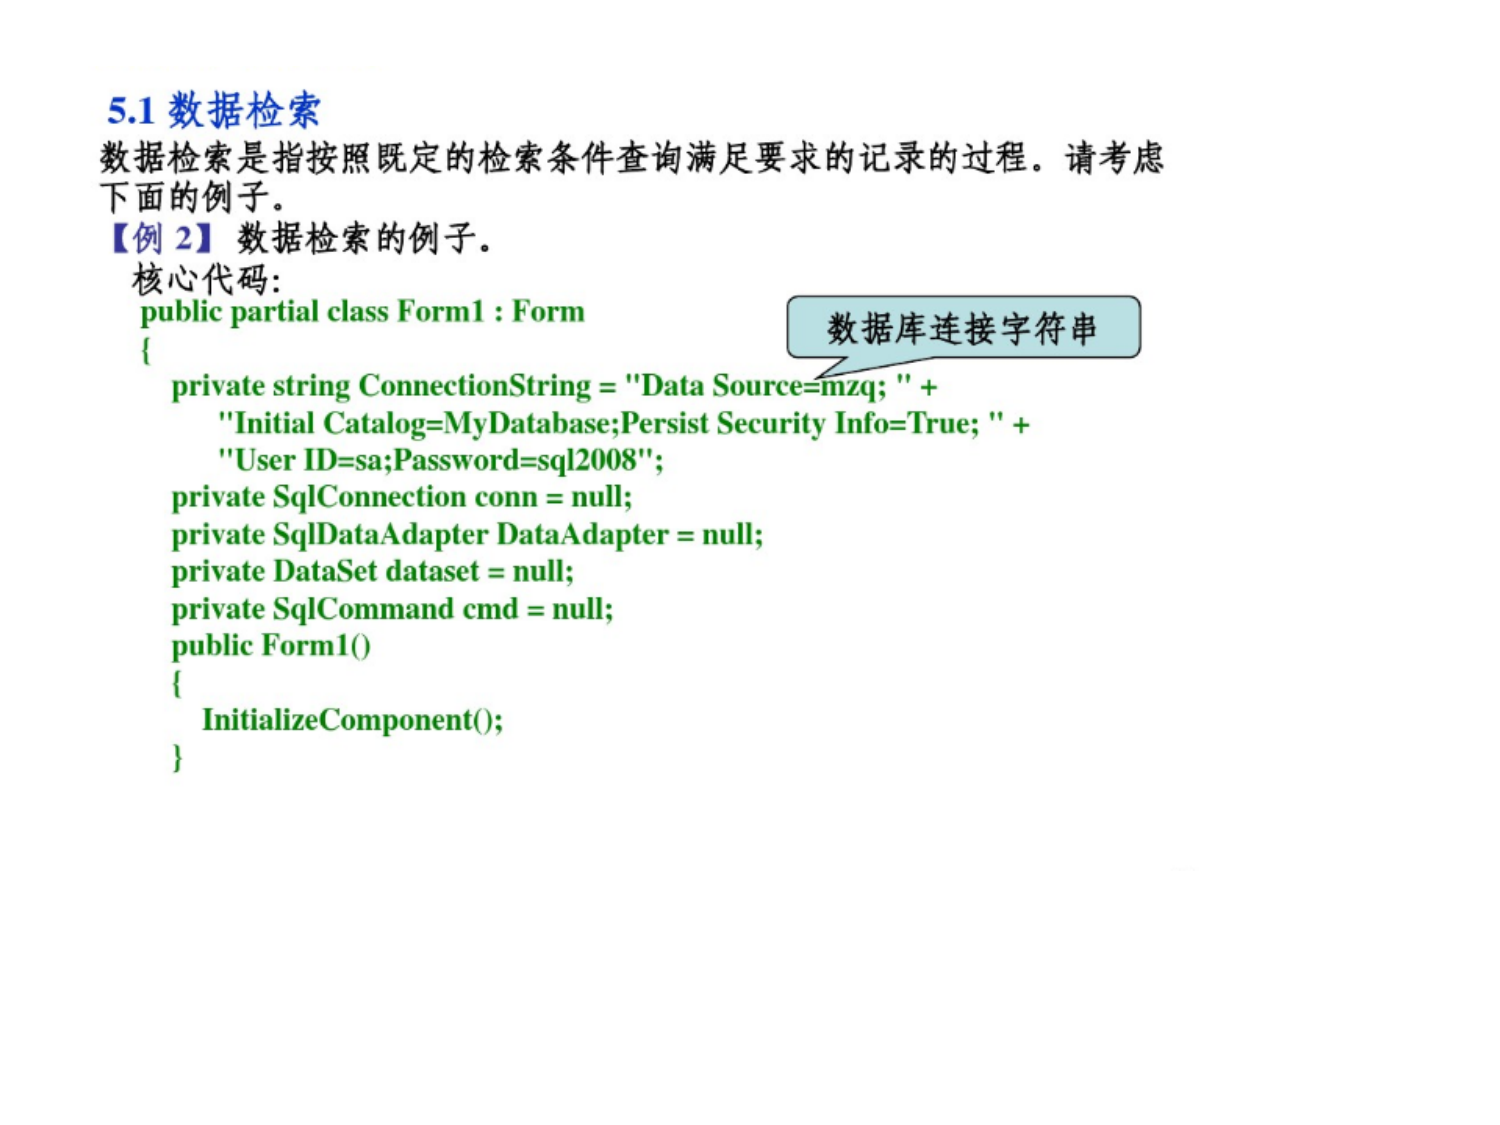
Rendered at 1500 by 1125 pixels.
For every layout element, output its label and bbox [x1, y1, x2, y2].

picture [88, 66, 1245, 872]
